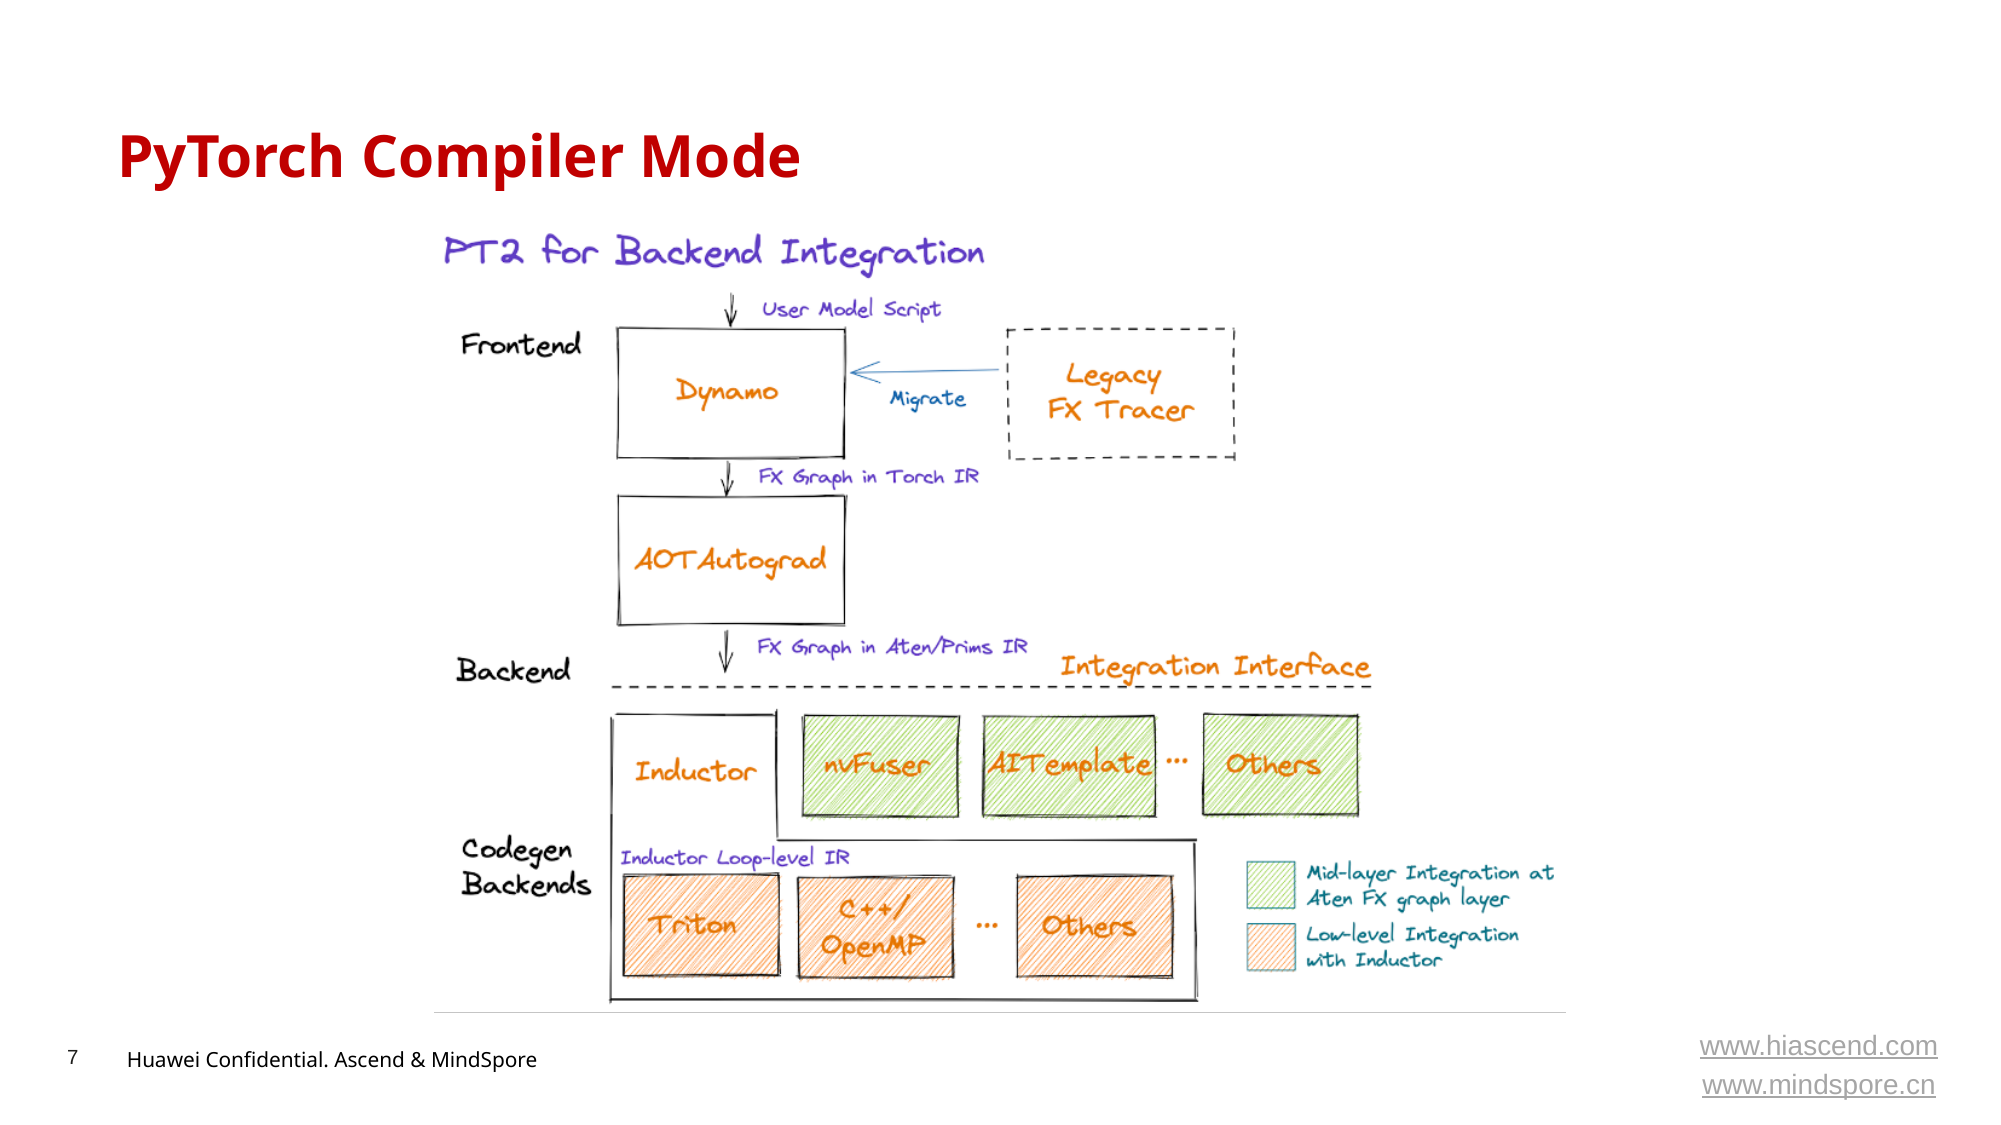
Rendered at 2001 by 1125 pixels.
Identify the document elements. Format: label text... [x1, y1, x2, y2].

title PyTorch Compiler Mode [102, 111, 1901, 209]
picture [434, 220, 1567, 1014]
